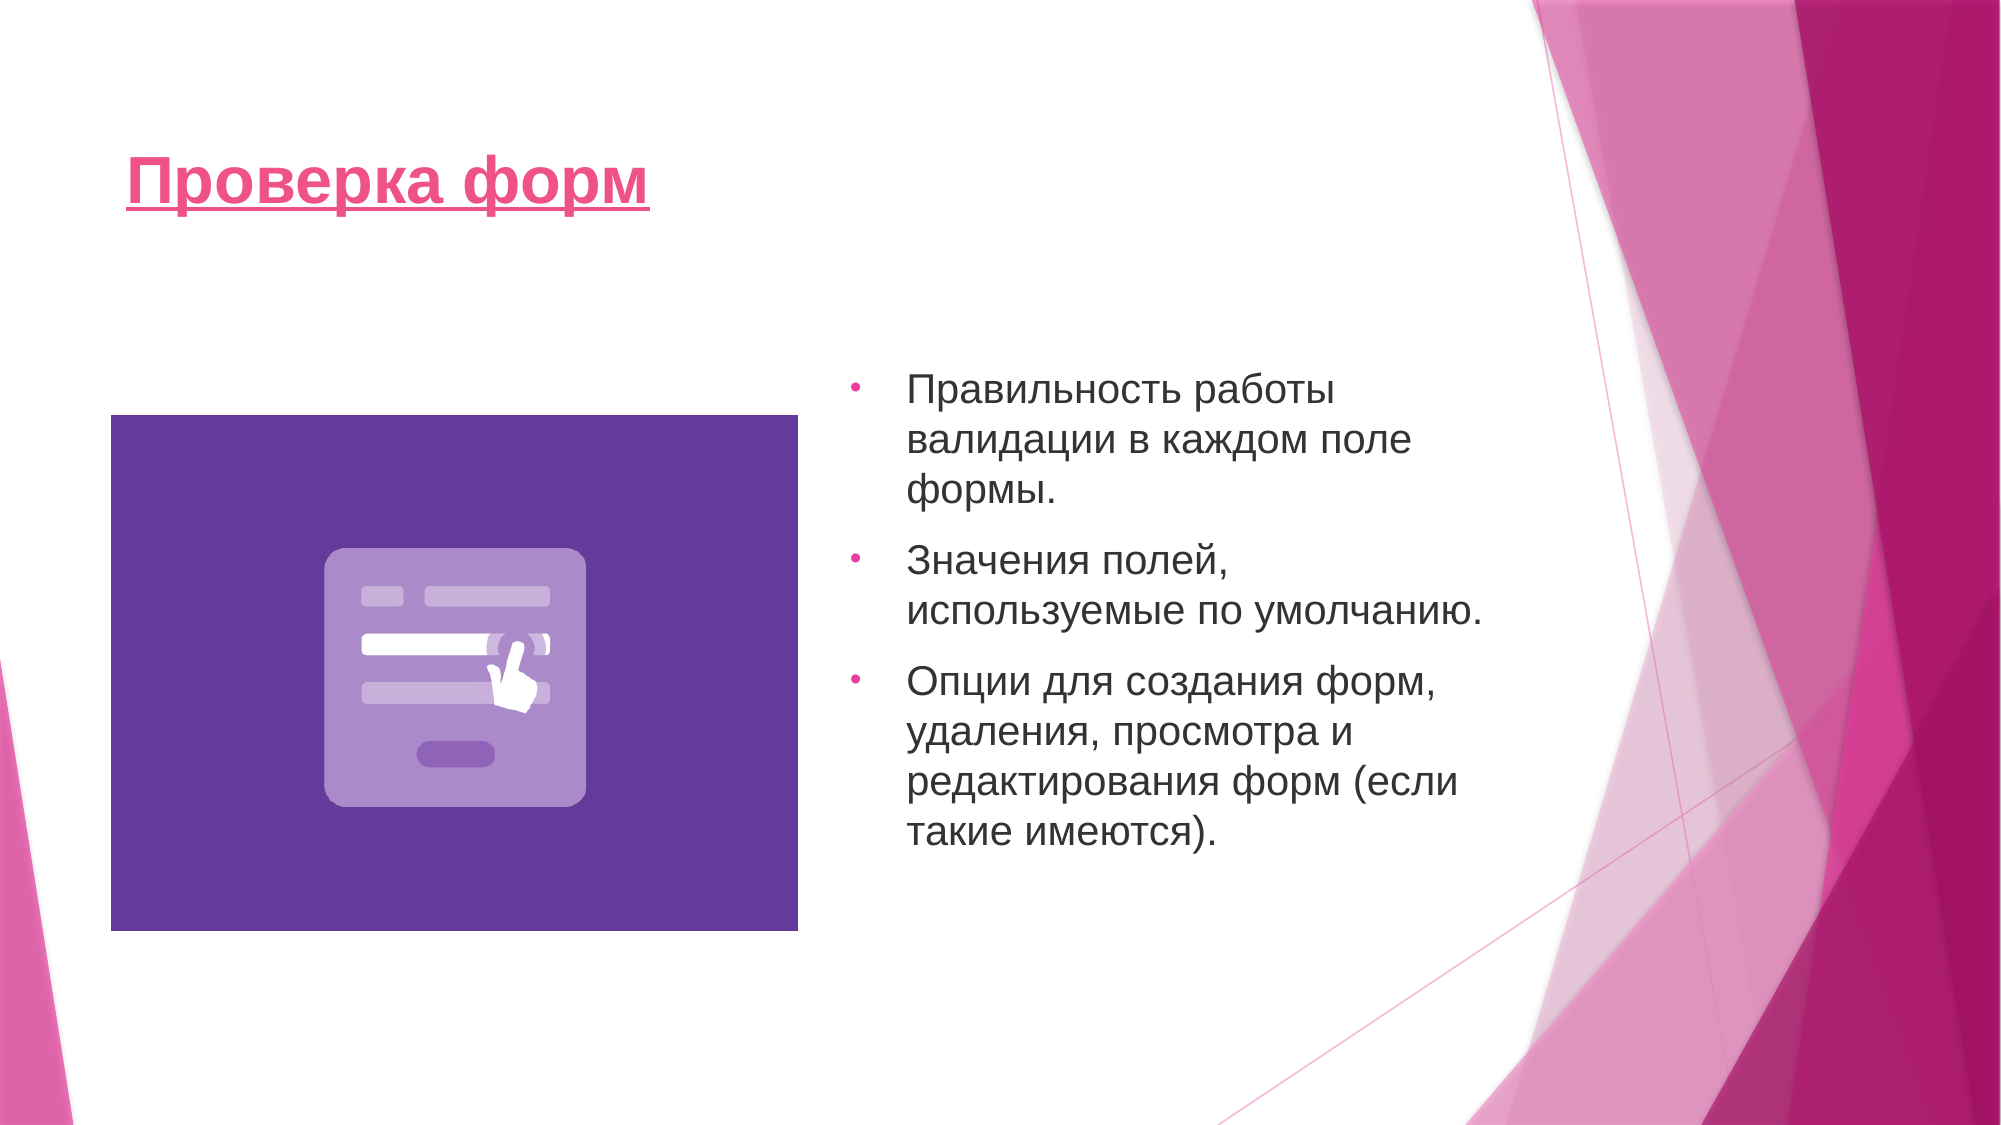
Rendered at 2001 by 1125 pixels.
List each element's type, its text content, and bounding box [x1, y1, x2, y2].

list Правильность работы валидации в каждом поле формы. Значения полей, используемые по умолчанию. Опции для создания форм, удаления, просмотра и редактирования форм (если такие имеются). [834, 354, 1522, 992]
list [110, 414, 798, 931]
title Проверка форм [111, 89, 1522, 306]
